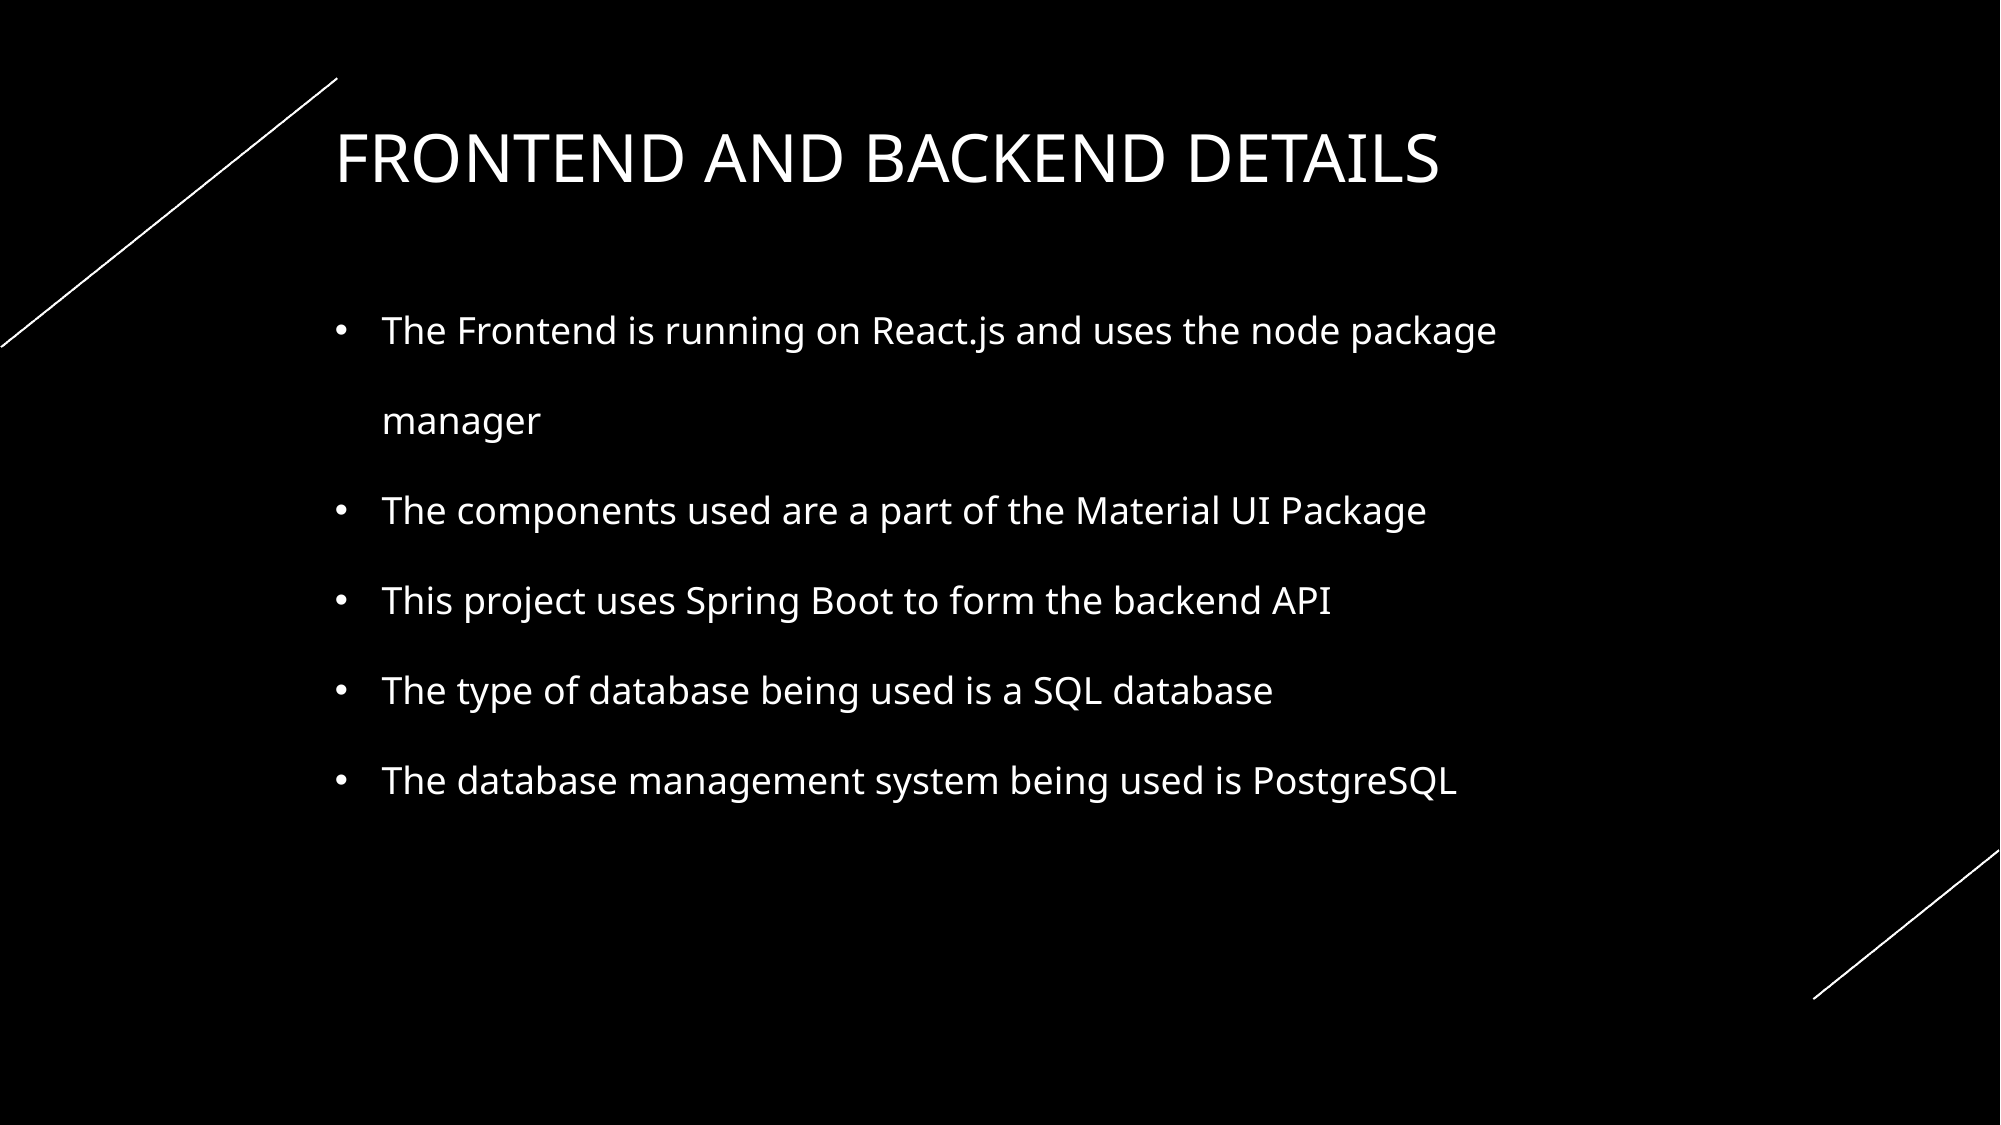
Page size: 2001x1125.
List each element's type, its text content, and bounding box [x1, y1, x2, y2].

text_box FRONTEND AND BACKEND DETAILS [320, 108, 1546, 204]
picture [1812, 849, 2000, 1000]
text_box The Frontend is running on React.js and uses the node package manager The components used are a part of the Material UI Package This project uses Spring Boot to form the backend API The type of database being used is a SQL database The database management system being used is PostgreSQL [320, 254, 1586, 810]
picture [0, 77, 338, 348]
